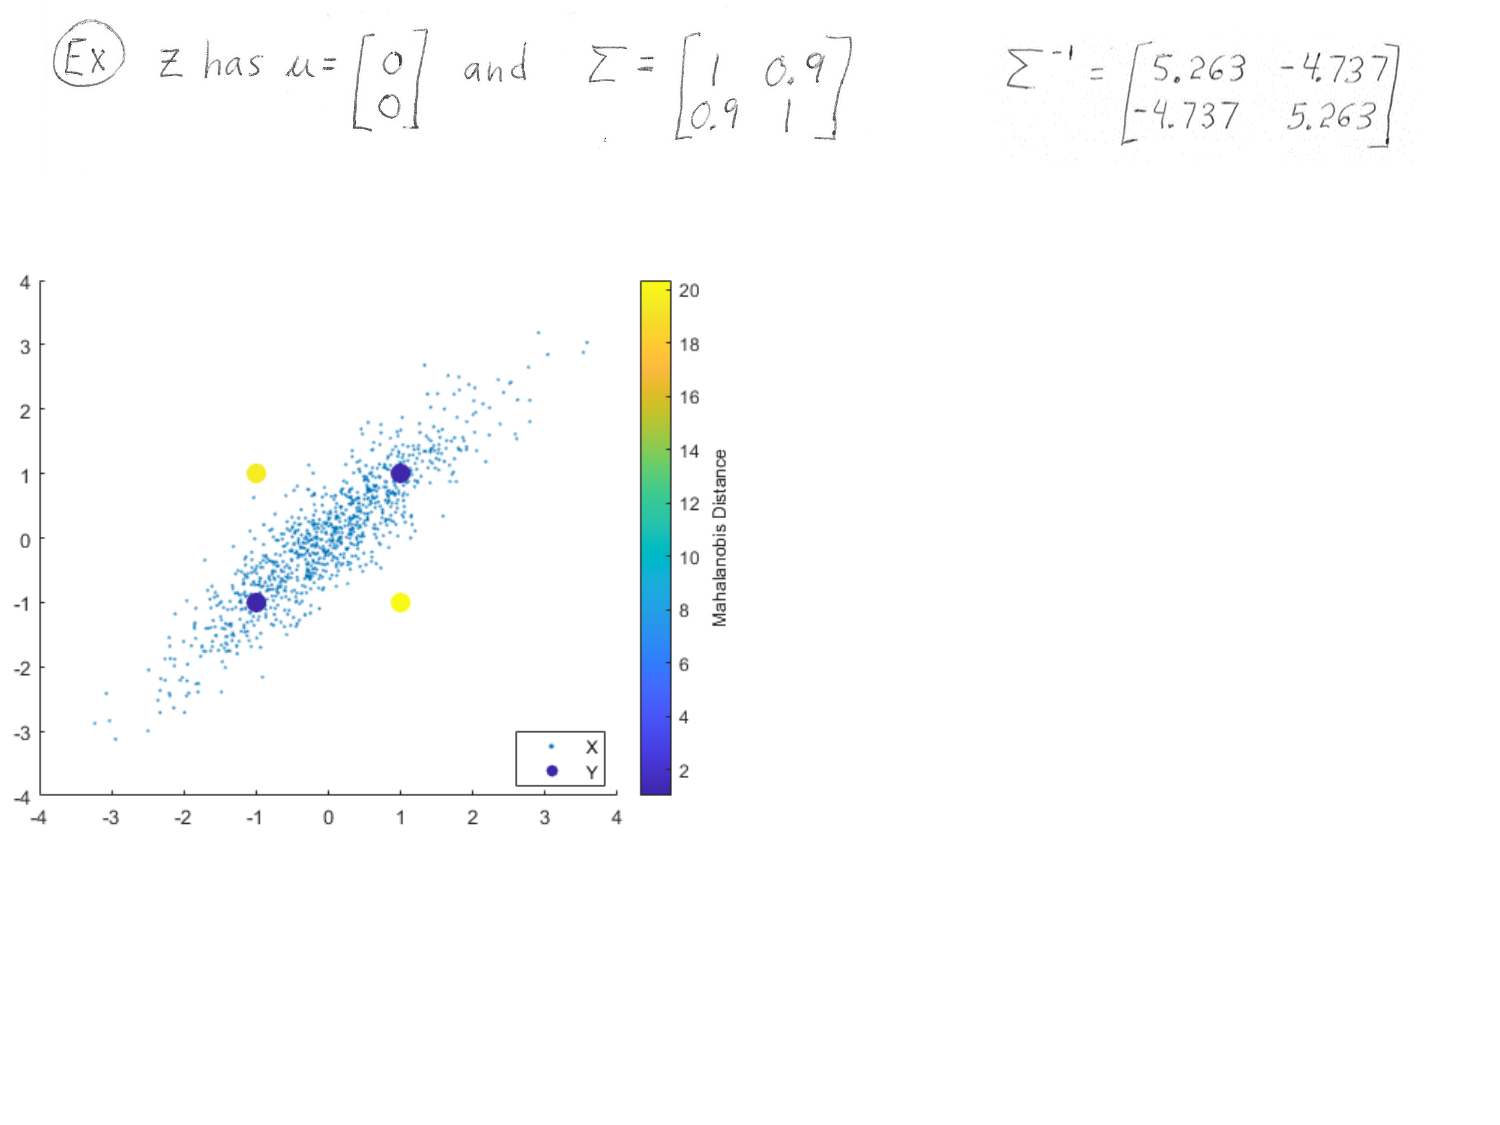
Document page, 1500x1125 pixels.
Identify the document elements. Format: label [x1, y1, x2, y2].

picture [0, 240, 750, 865]
picture [44, 0, 874, 171]
picture [989, 29, 1419, 163]
